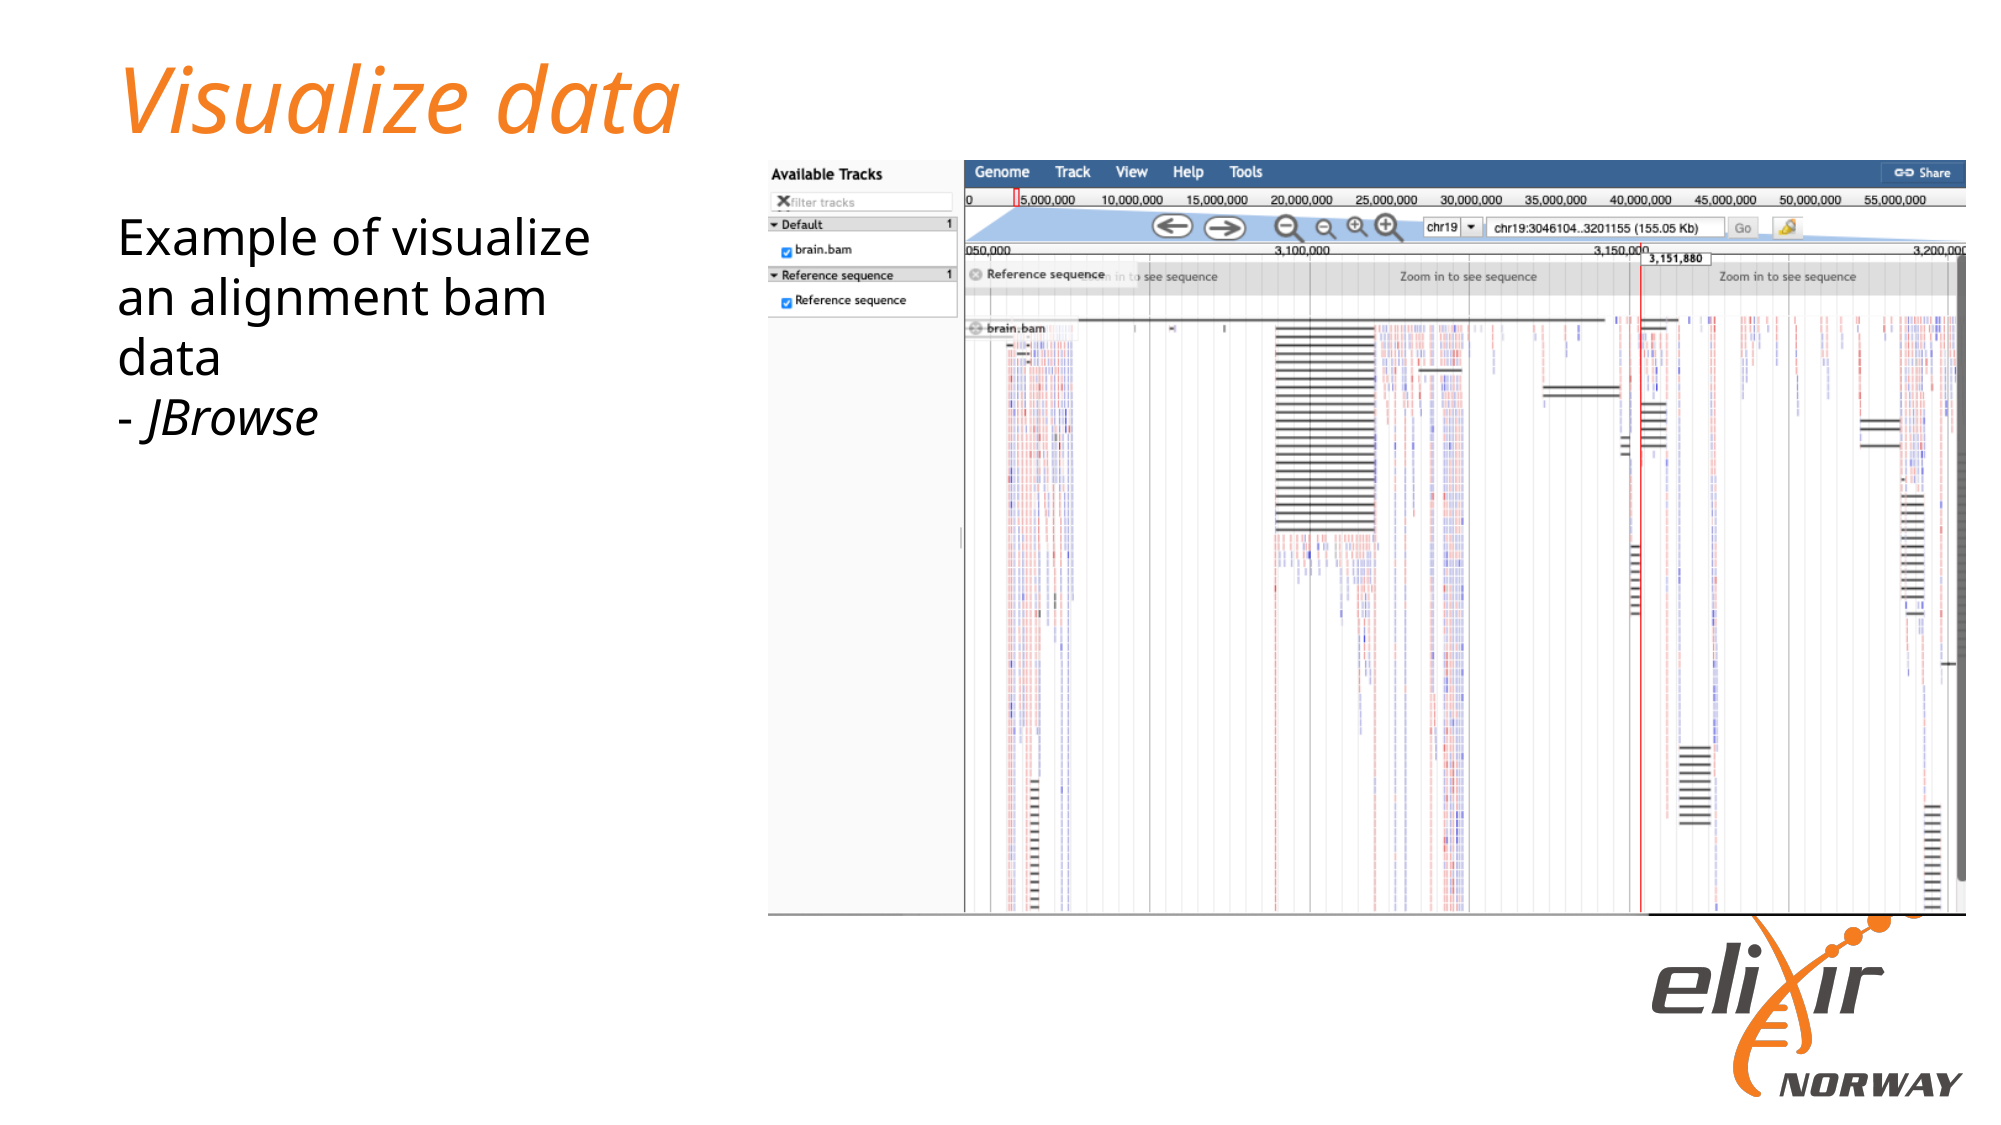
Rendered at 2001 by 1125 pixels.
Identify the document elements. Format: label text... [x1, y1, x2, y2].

title Visualize data [117, 54, 1902, 161]
text_box Example of visualize an alignment bam data - JBrowse [117, 205, 651, 1071]
picture [768, 160, 1966, 1097]
